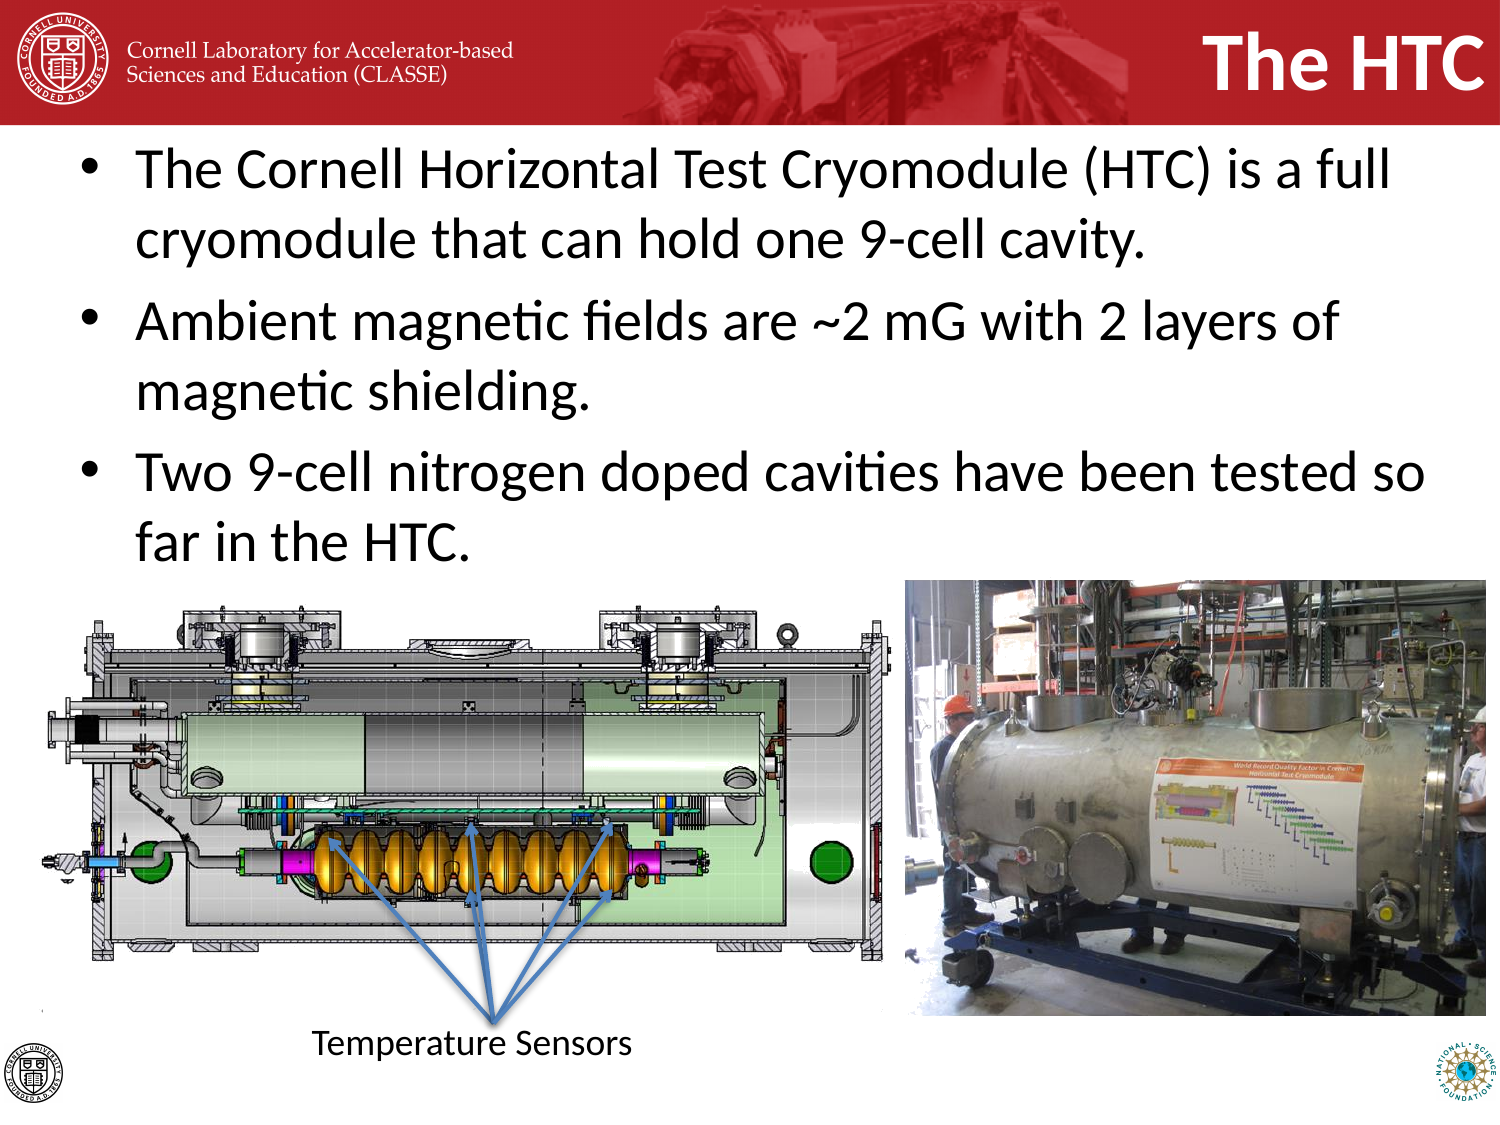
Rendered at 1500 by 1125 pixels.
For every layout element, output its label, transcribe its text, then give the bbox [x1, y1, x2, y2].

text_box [493, 821, 613, 888]
picture [0, 540, 1500, 1101]
title The HTC [150, 0, 1500, 188]
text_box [470, 821, 492, 1024]
text_box Temperature Sensors [296, 1050, 750, 1071]
list The Cornell Horizontal Test Cryomodule (HTC) is a full cryomodule that can hold one 9-cell cavity. Ambient magnetic fields are ~2 mG with 2 layers of magnetic shielding. Two 9-cell nitrogen doped cavities have been tested so far in the HTC. [64, 122, 1457, 539]
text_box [493, 888, 613, 1024]
picture [4, 1043, 63, 1103]
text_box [327, 837, 464, 1024]
picture [0, 0, 150, 144]
